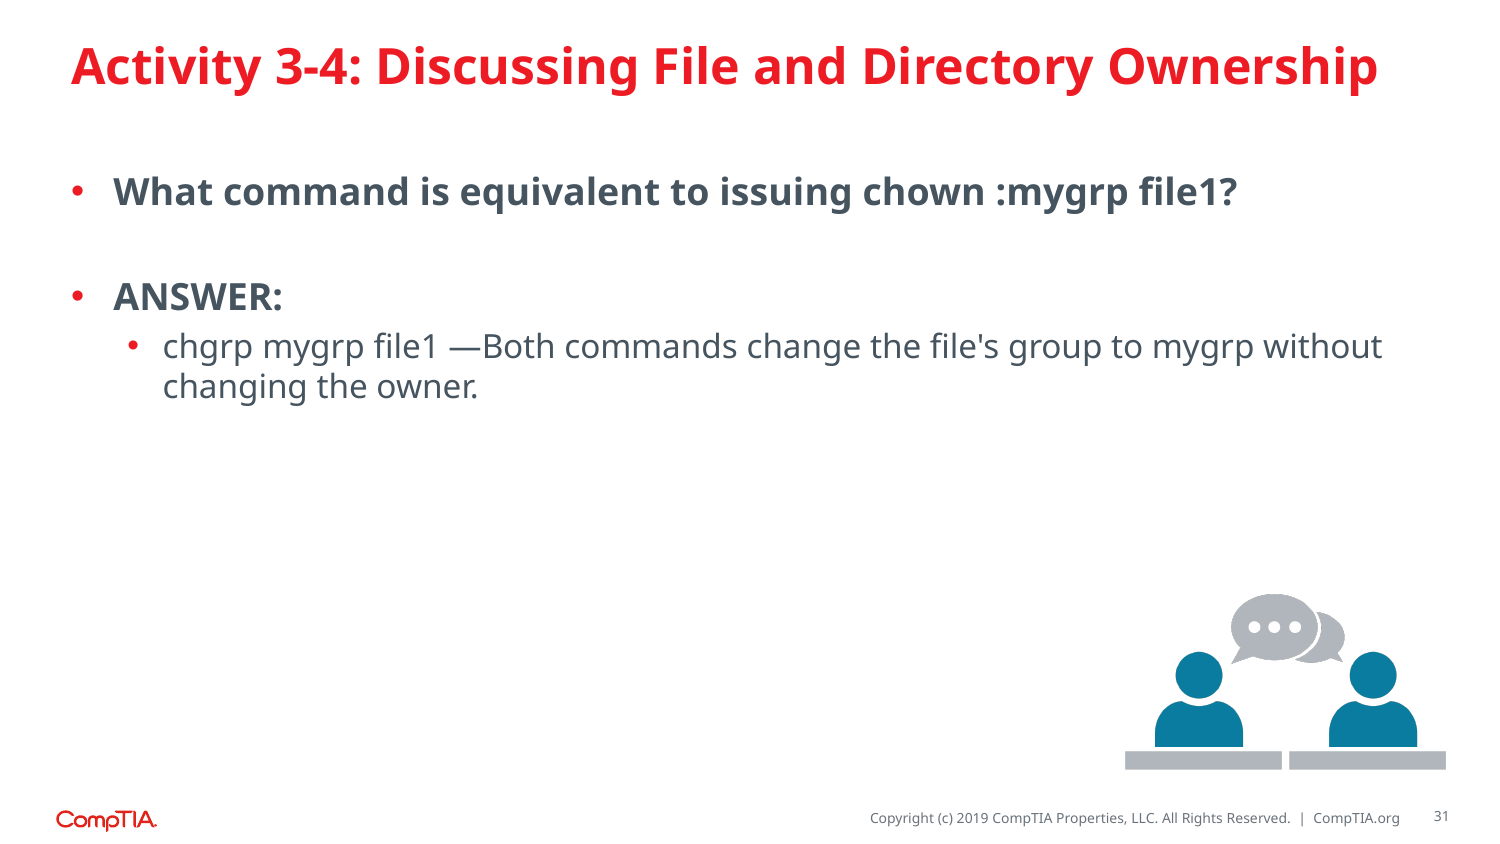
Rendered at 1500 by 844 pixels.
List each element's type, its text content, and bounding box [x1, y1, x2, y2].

slide_number 31 [1407, 800, 1450, 835]
list What command is equivalent to issuing chown :mygrp file1? ANSWER: chgrp mygrp file1 —Both commands change the file's group to mygrp without changing the owner. [56, 160, 1444, 768]
picture [1124, 593, 1446, 770]
title Activity 3-4: Discussing File and Directory Ownership [56, 12, 1444, 117]
